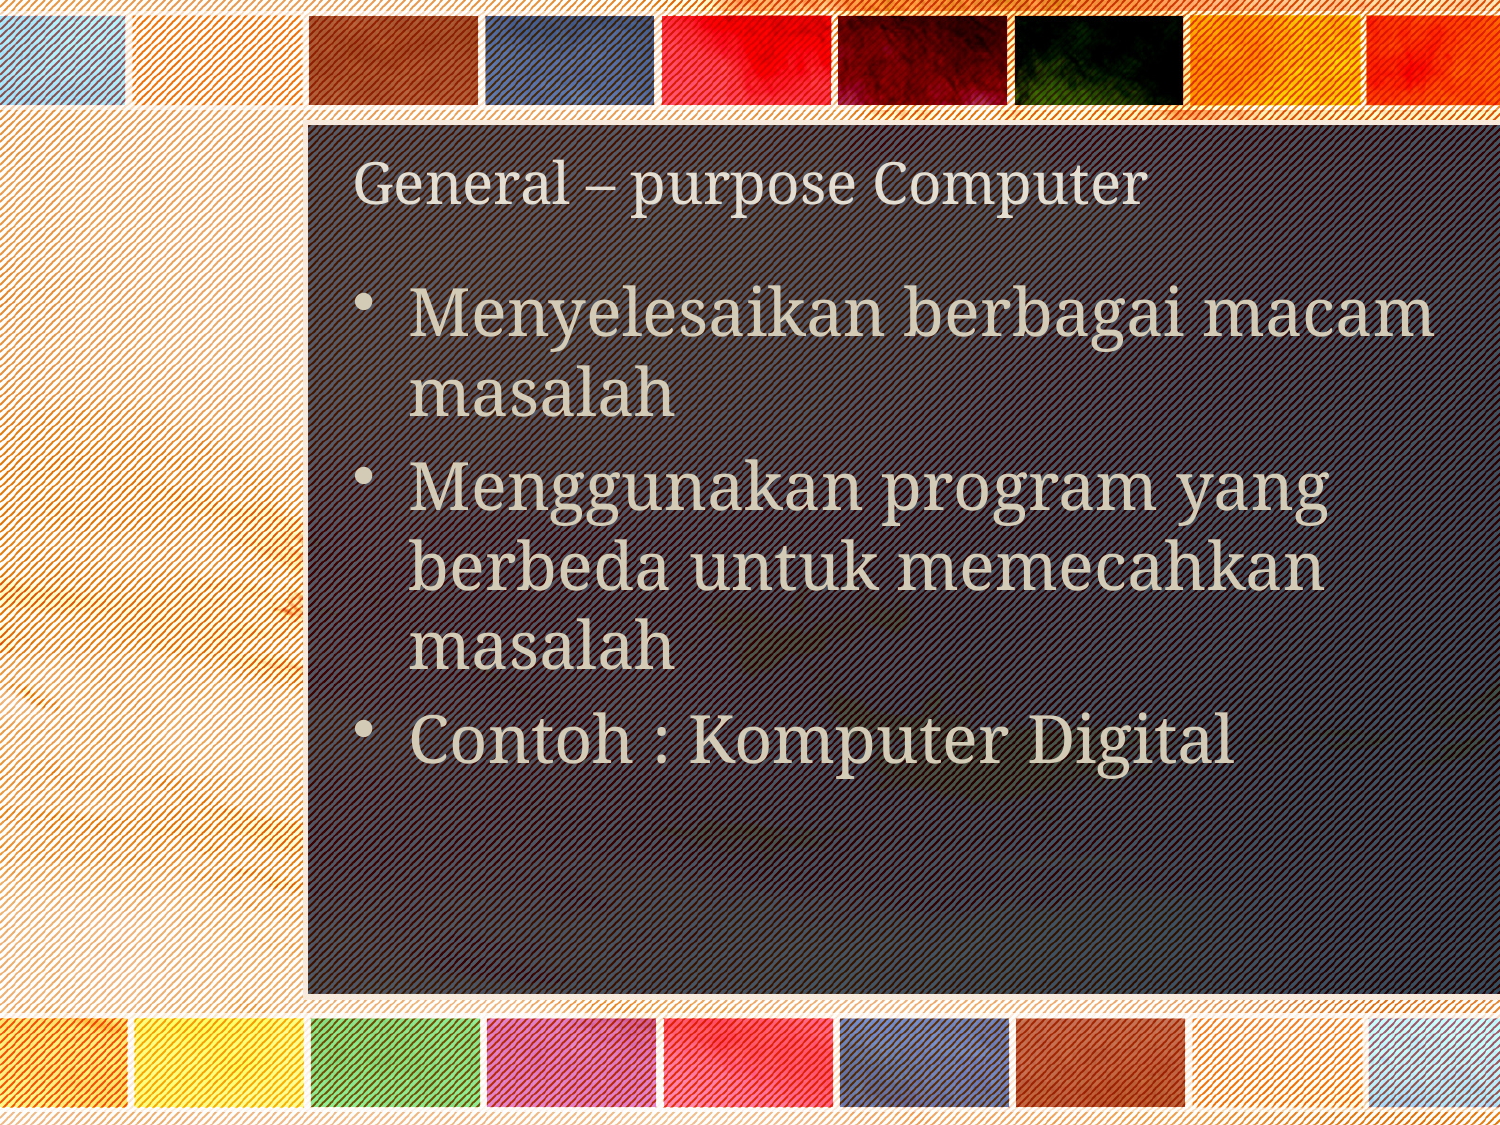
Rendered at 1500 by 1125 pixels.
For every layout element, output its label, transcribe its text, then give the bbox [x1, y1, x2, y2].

picture [0, 0, 1500, 1125]
list Menyelesaikan berbagai macam masalah Menggunakan program yang berbeda untuk memecahkan masalah Contoh : Komputer Digital [337, 262, 1463, 1051]
title General – purpose Computer [337, 112, 1463, 251]
